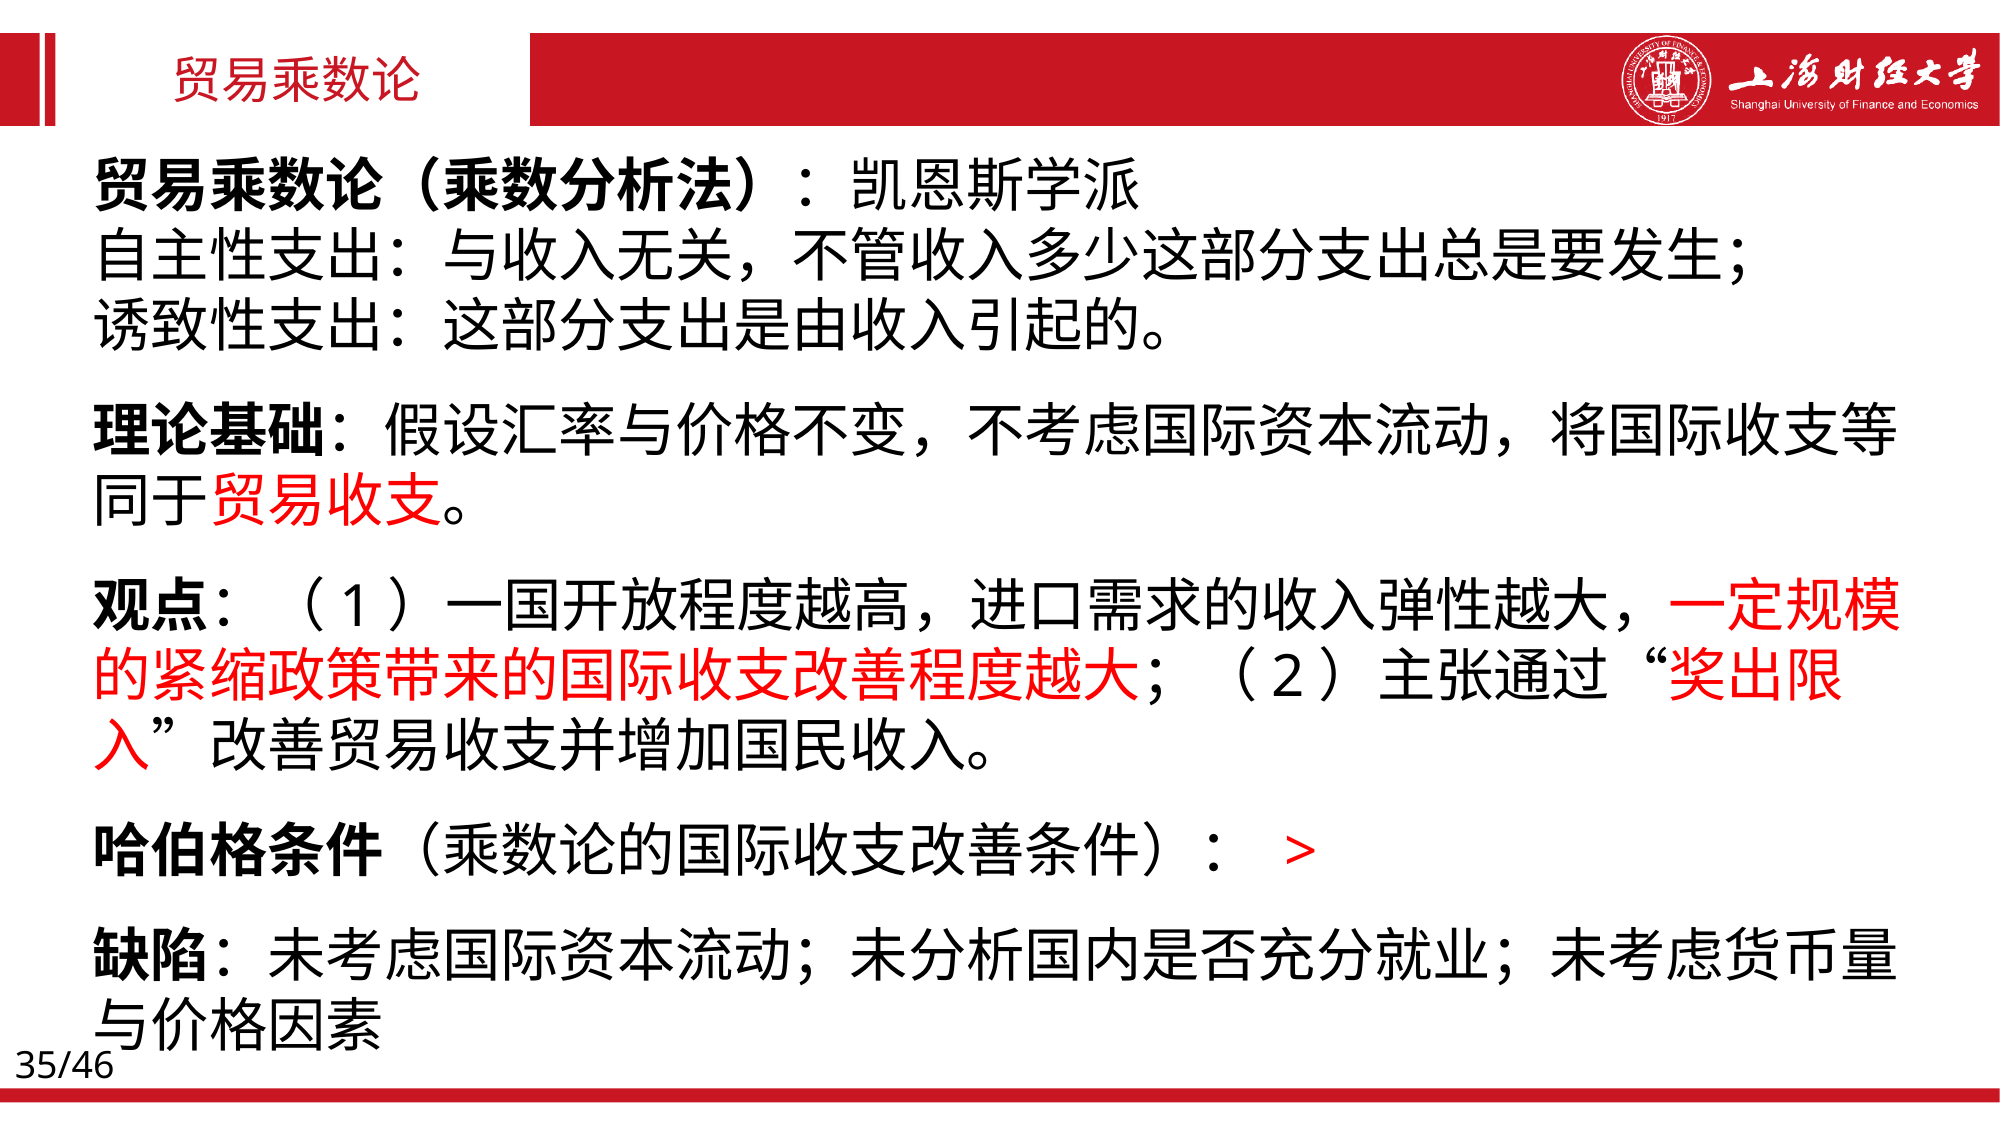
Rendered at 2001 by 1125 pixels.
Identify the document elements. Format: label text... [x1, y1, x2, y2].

picture [1595, 0, 2000, 172]
text_box 贸易乘数论 [157, 41, 437, 116]
